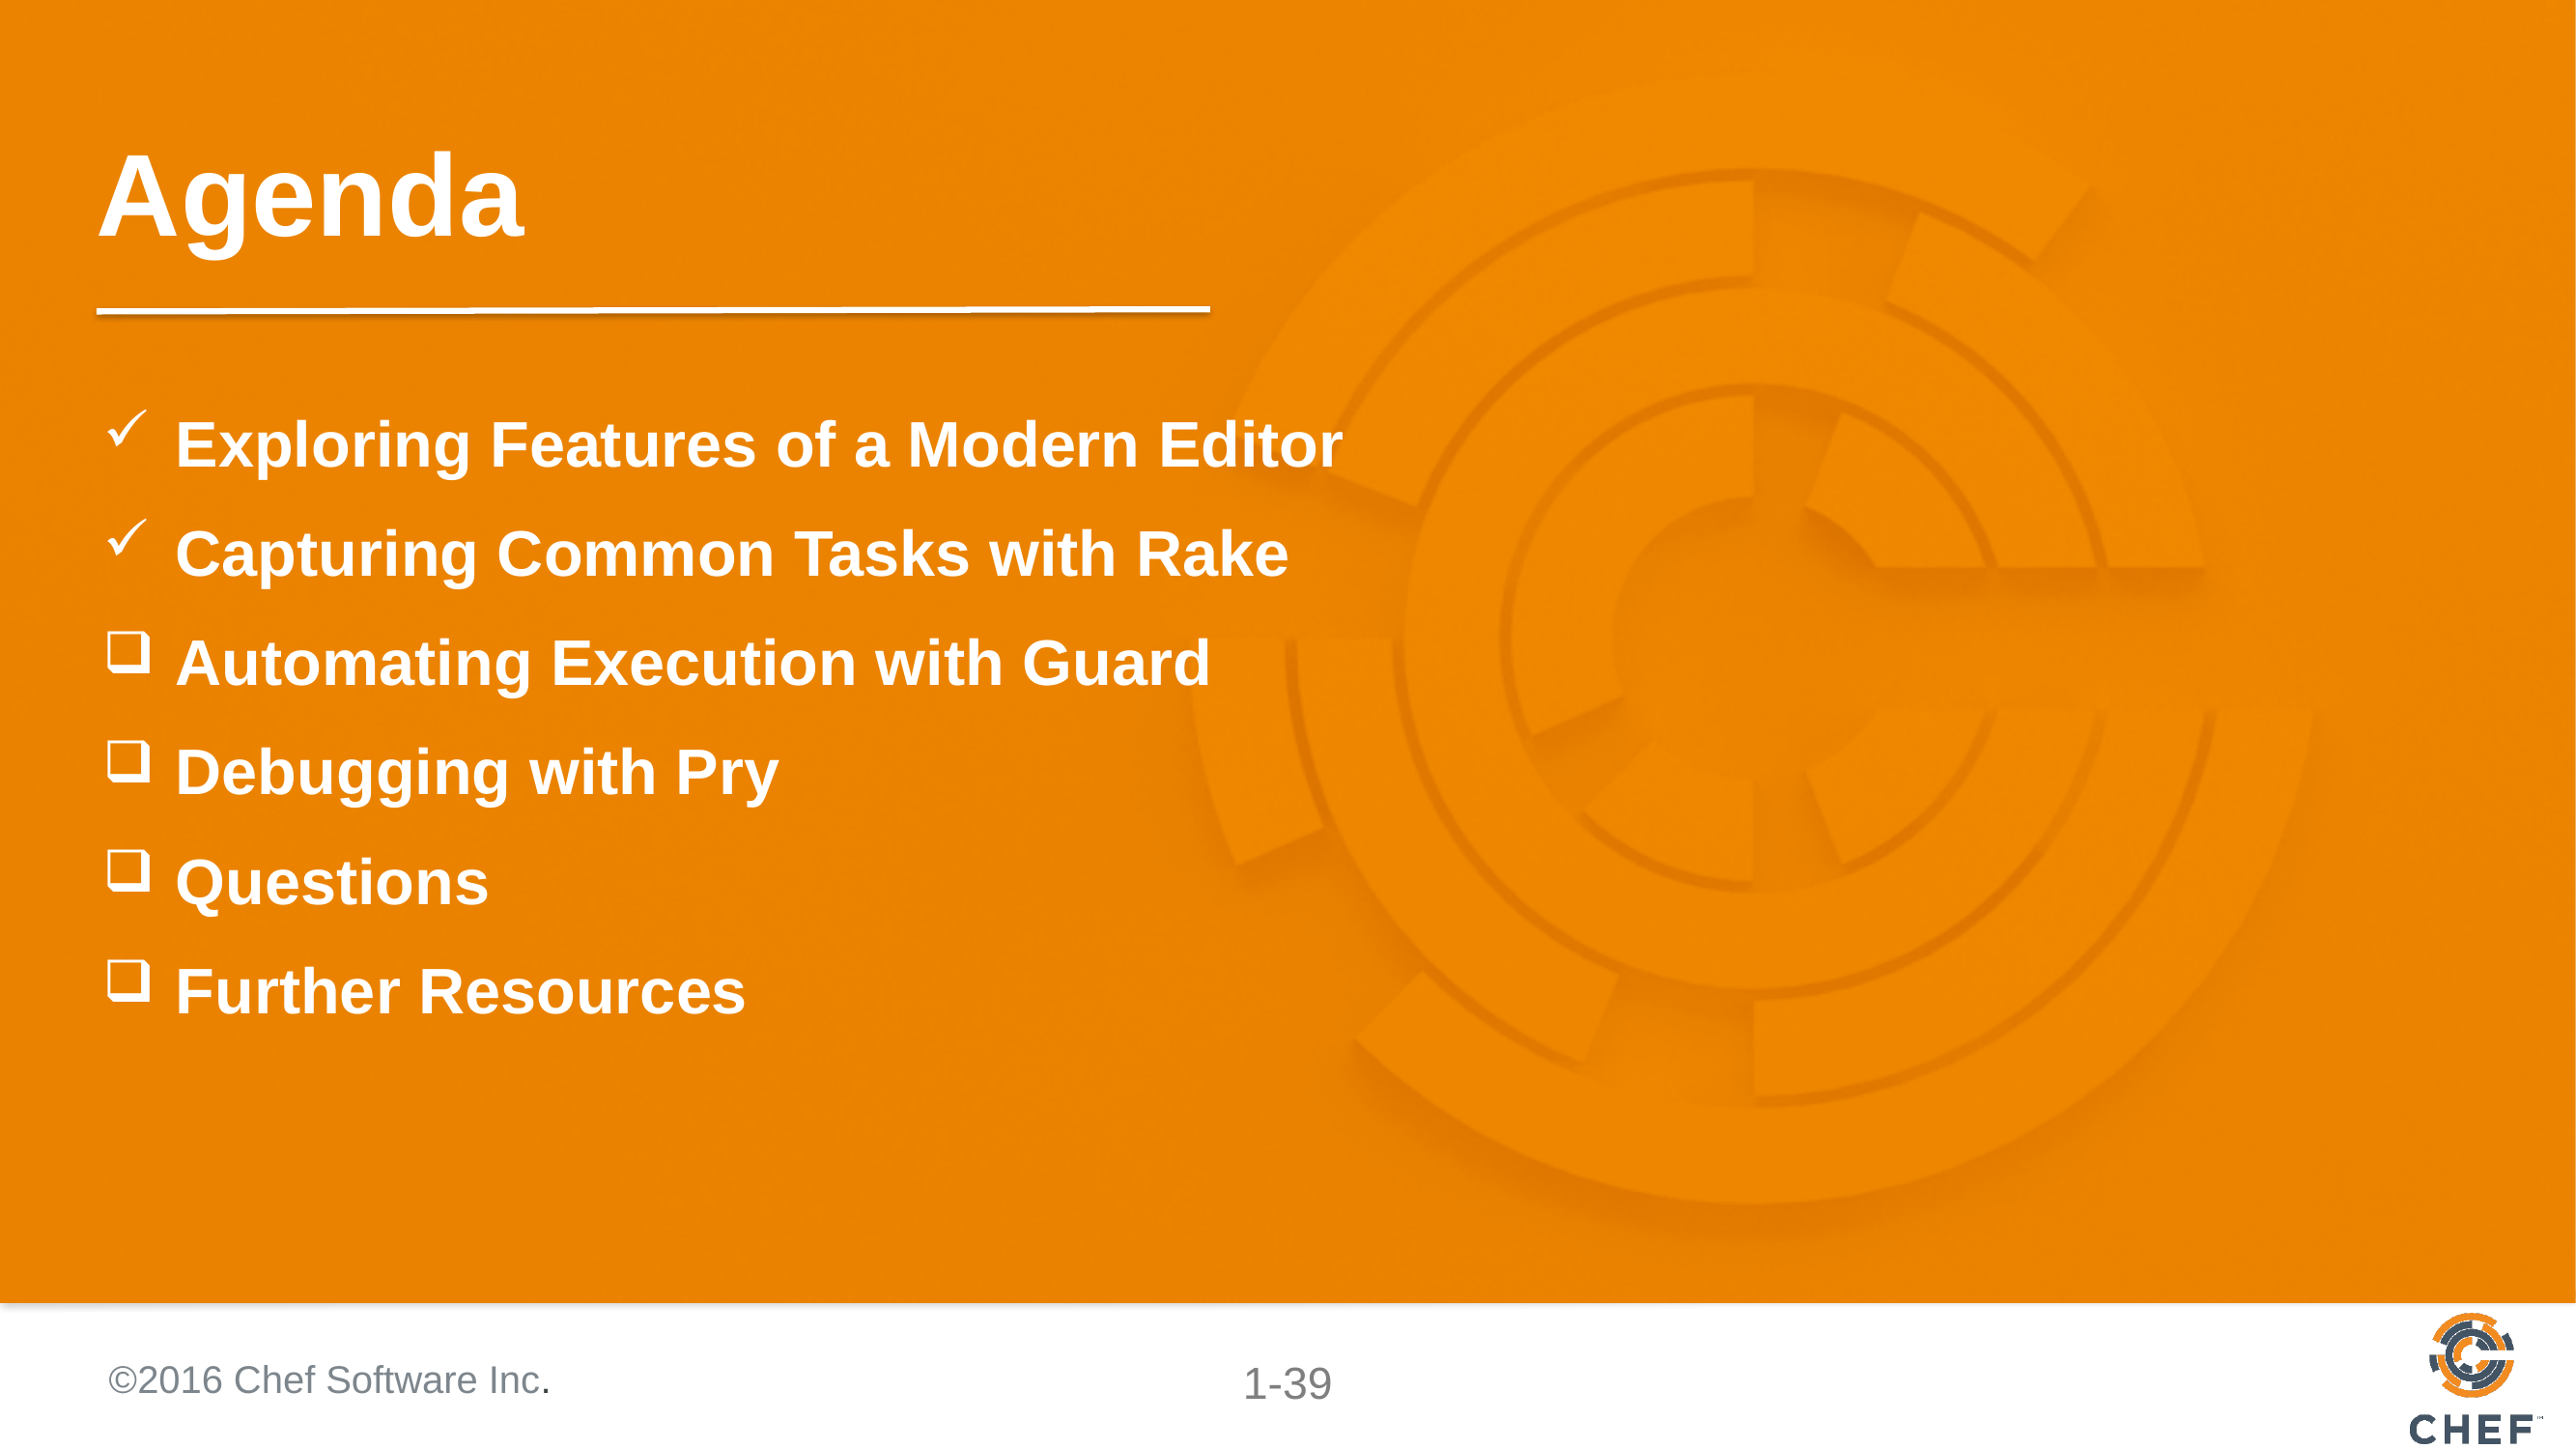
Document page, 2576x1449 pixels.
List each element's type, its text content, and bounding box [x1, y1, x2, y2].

title Agenda [96, 135, 1210, 268]
list Exploring Features of a Modern Editor Capturing Common Tasks with Rake Automating Execution with Guard Debugging with Pry Questions Further Resources [102, 402, 1494, 1277]
picture [0, 0, 2576, 1449]
